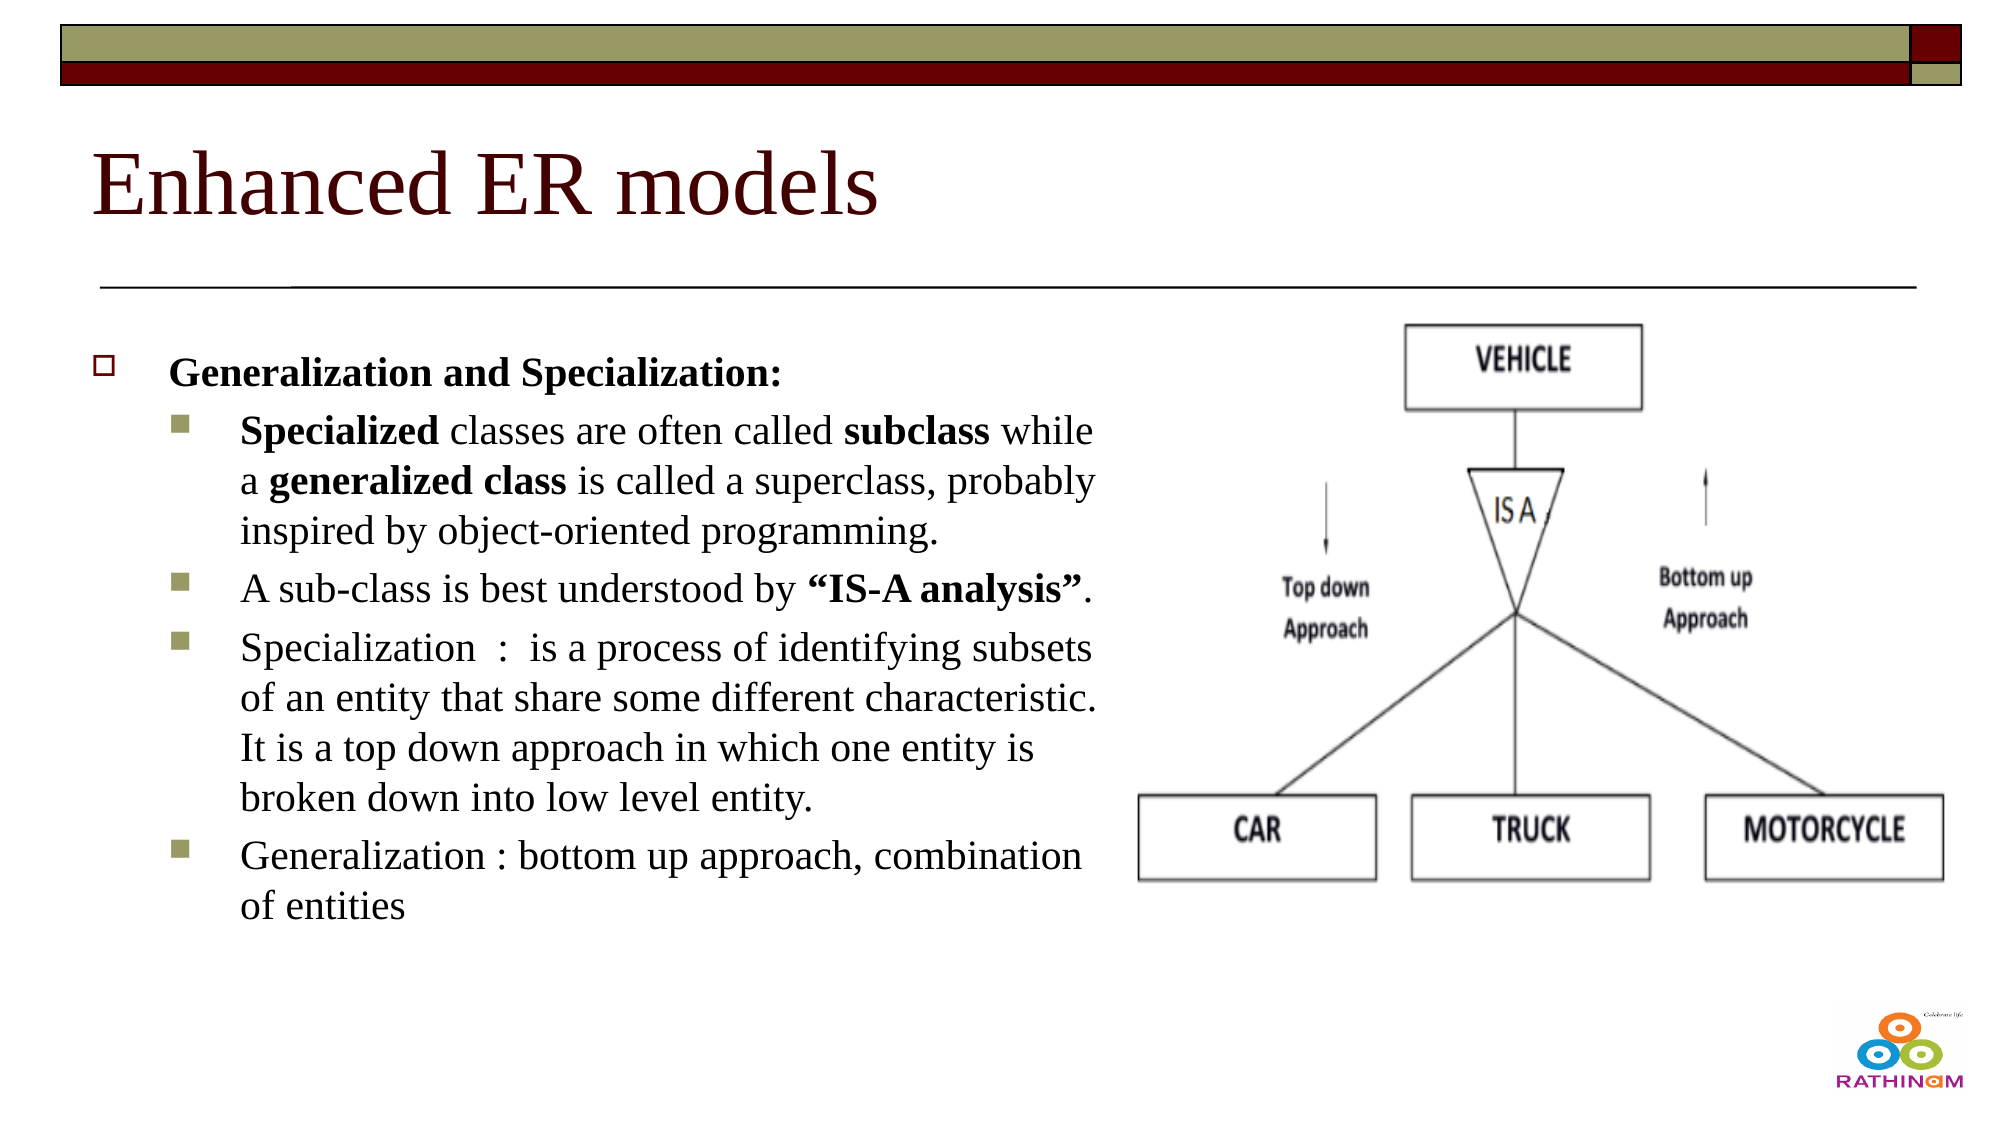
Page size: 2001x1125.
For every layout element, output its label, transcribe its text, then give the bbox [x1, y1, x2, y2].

picture [1830, 1000, 1969, 1100]
list Generalization and Specialization: Specialized classes are often called subclass while a generalized class is called a superclass, probably inspired by object-oriented programming. A sub-class is best understood by “IS-A analysis”. Specialization : is a process of identifying subsets of an entity that share some different characteristic. It is a top down approach in which one entity is broken down into low level entity. Generalization : bottom up approach, combination of entities [76, 337, 1116, 1023]
title Enhanced ER models [76, 52, 1877, 241]
picture [1115, 318, 1962, 891]
